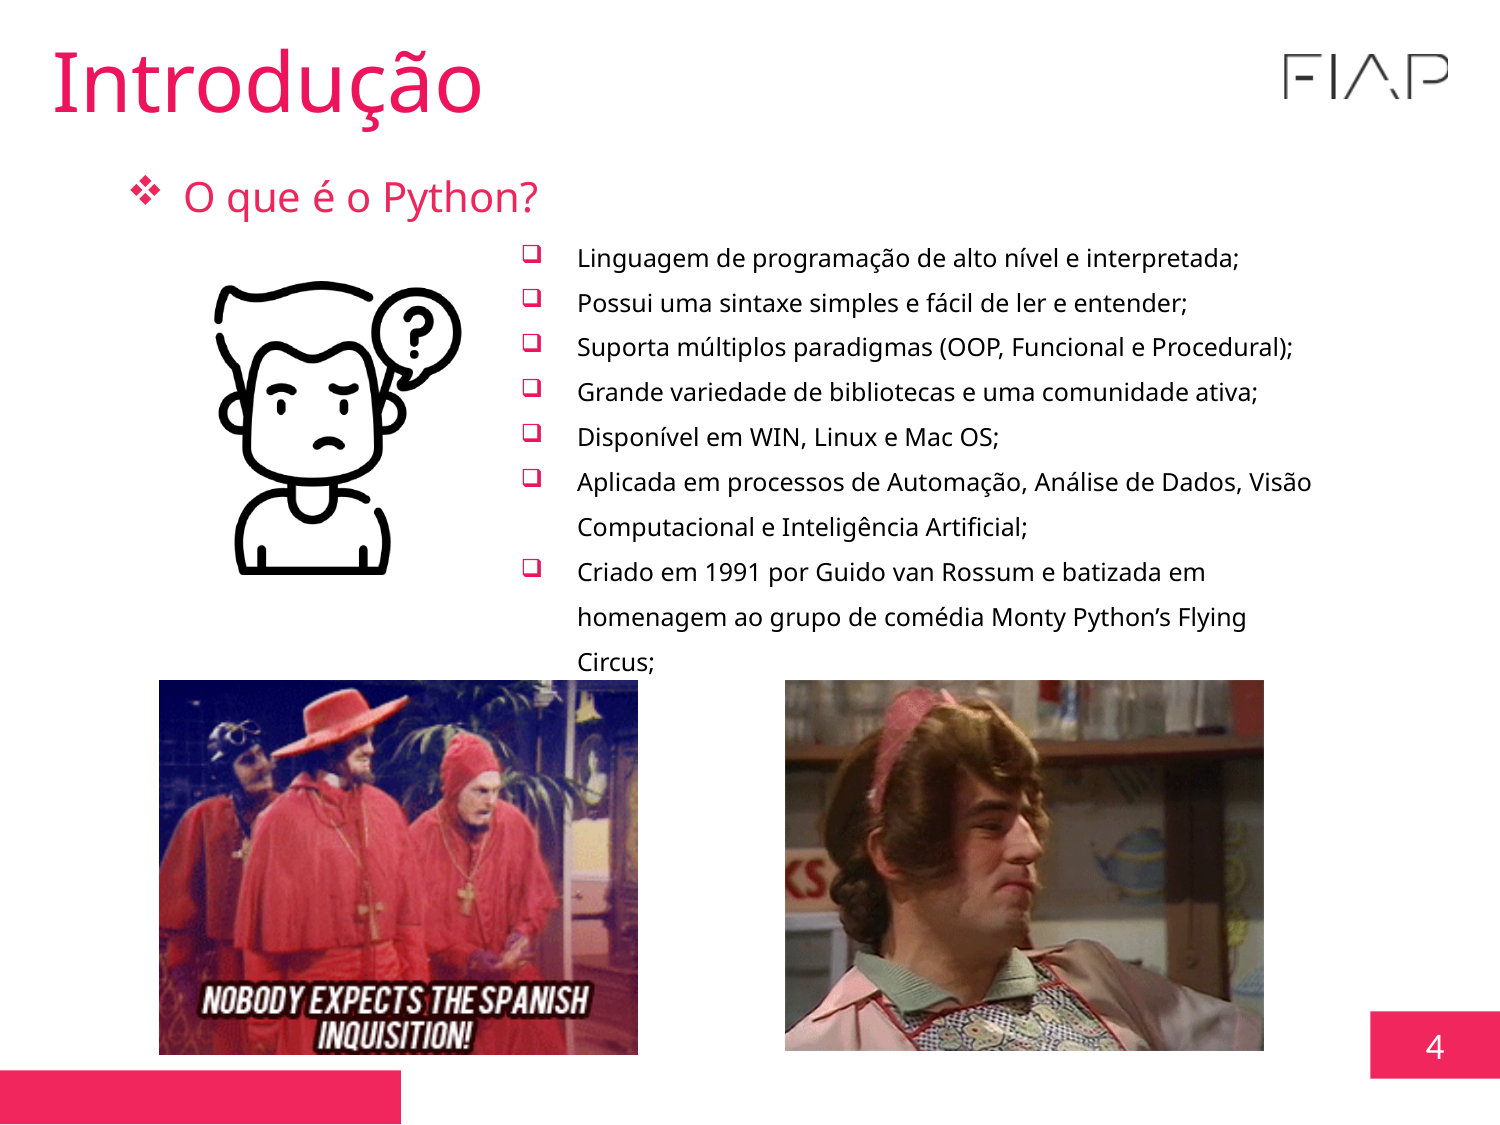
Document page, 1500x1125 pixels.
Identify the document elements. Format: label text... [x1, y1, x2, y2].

picture [785, 680, 1264, 1051]
text_box Introdução [37, 21, 1075, 137]
text_box Linguagem de programação de alto nível e interpretada; Possui uma sintaxe simples e fácil de ler e entender; Suporta múltiplos paradigmas (OOP, Funcional e Procedural); Grande variedade de bibliotecas e uma comunidade ativa; Disponível em WIN, Linux e Mac OS; Aplicada em processos de Automação, Análise de Dados, Visão Computacional e Inteligência Artificial; Criado em 1991 por Guido van Rossum e batizada em homenagem ao grupo de comédia Monty Python’s Flying Circus; [431, 219, 1343, 729]
picture [190, 281, 485, 575]
picture [159, 680, 638, 1055]
text_box O que é o Python? [112, 137, 863, 228]
